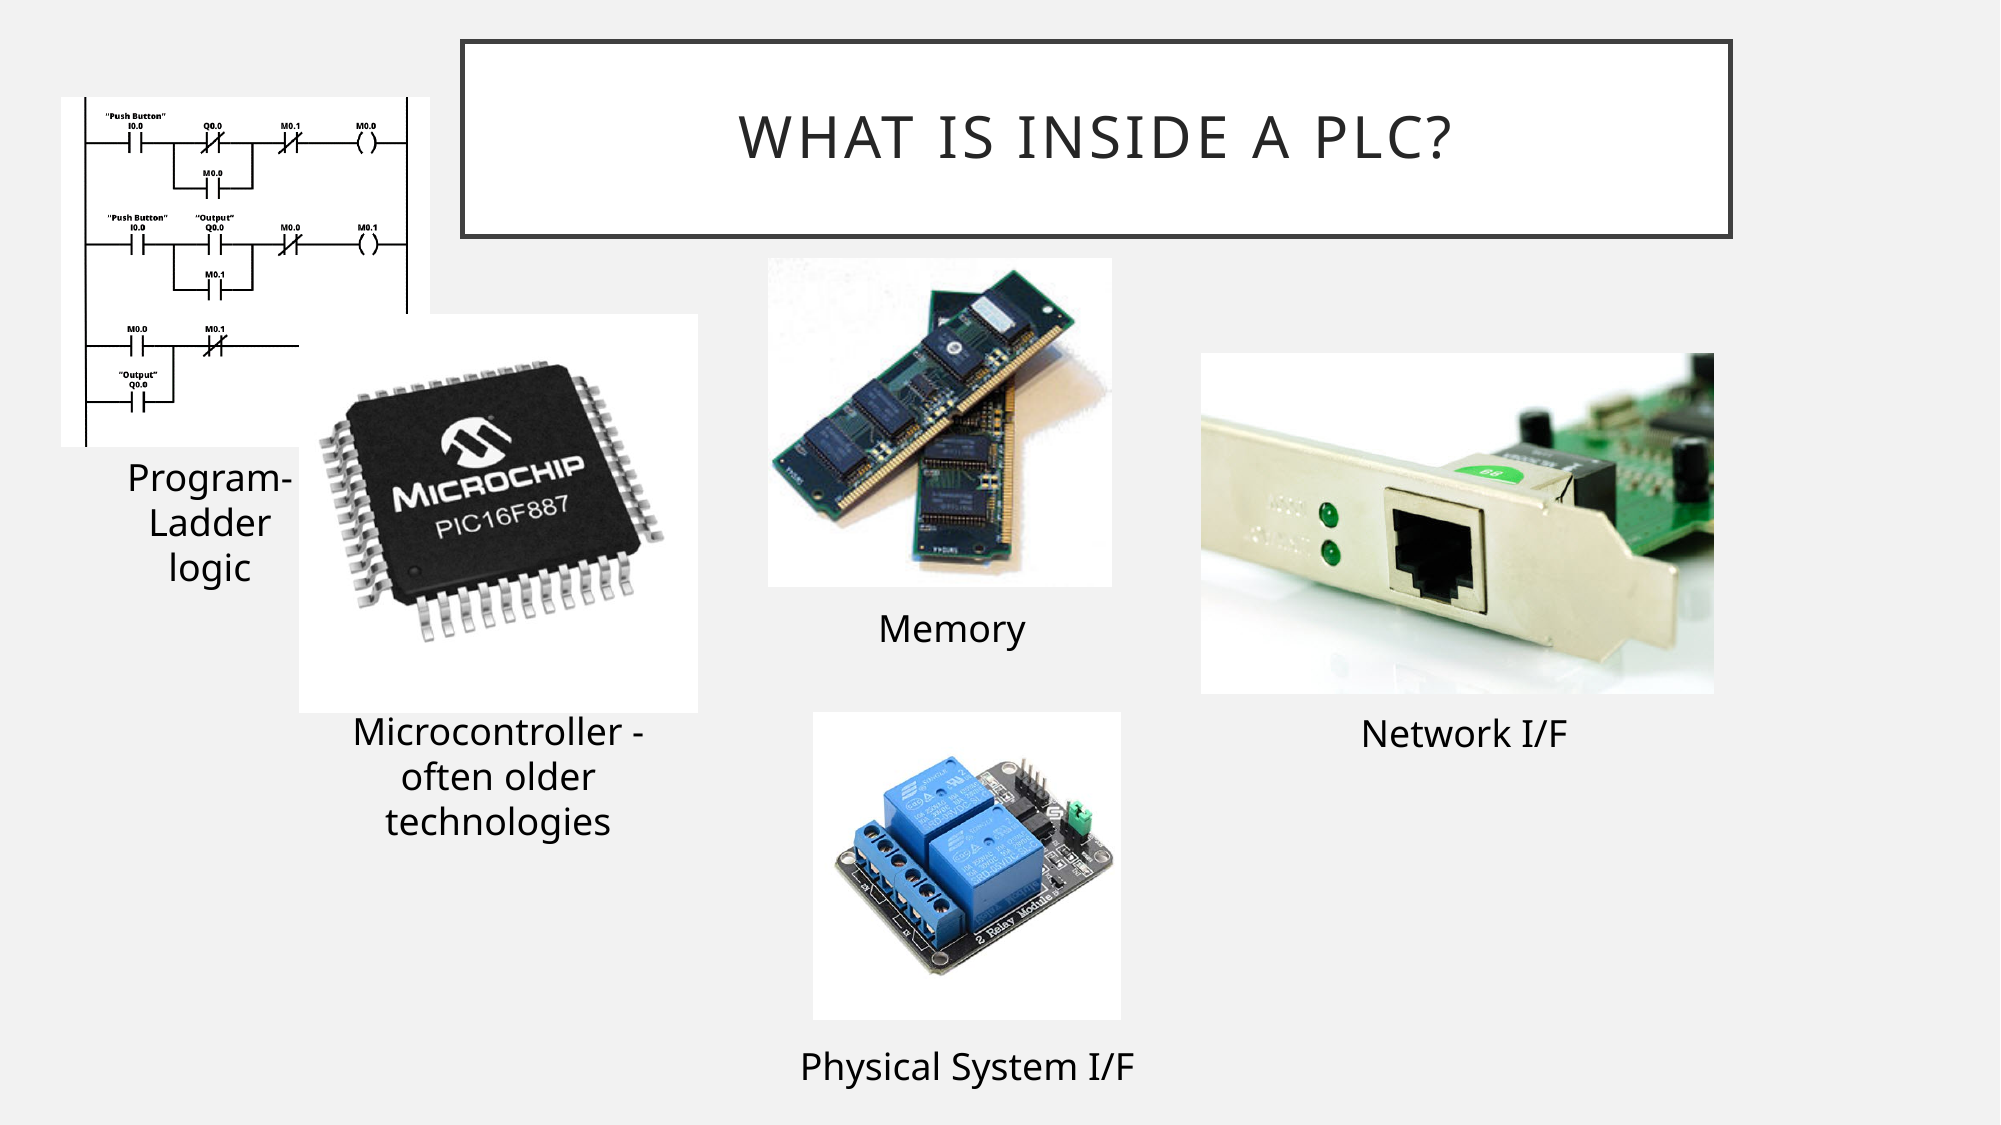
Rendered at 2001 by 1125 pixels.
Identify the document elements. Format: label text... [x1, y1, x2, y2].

picture [1201, 353, 1714, 694]
text_box Network I/F [1270, 702, 1658, 763]
picture [768, 258, 1112, 587]
picture [61, 97, 698, 713]
text_box Physical System I/F [774, 1036, 1161, 1096]
title What is inside a PLC? [460, 39, 1733, 239]
text_box Memory [758, 598, 1146, 658]
picture [813, 712, 1121, 1020]
text_box Microcontroller - often older technologies [305, 713, 692, 851]
text_box Program- Ladder logic [96, 447, 299, 597]
